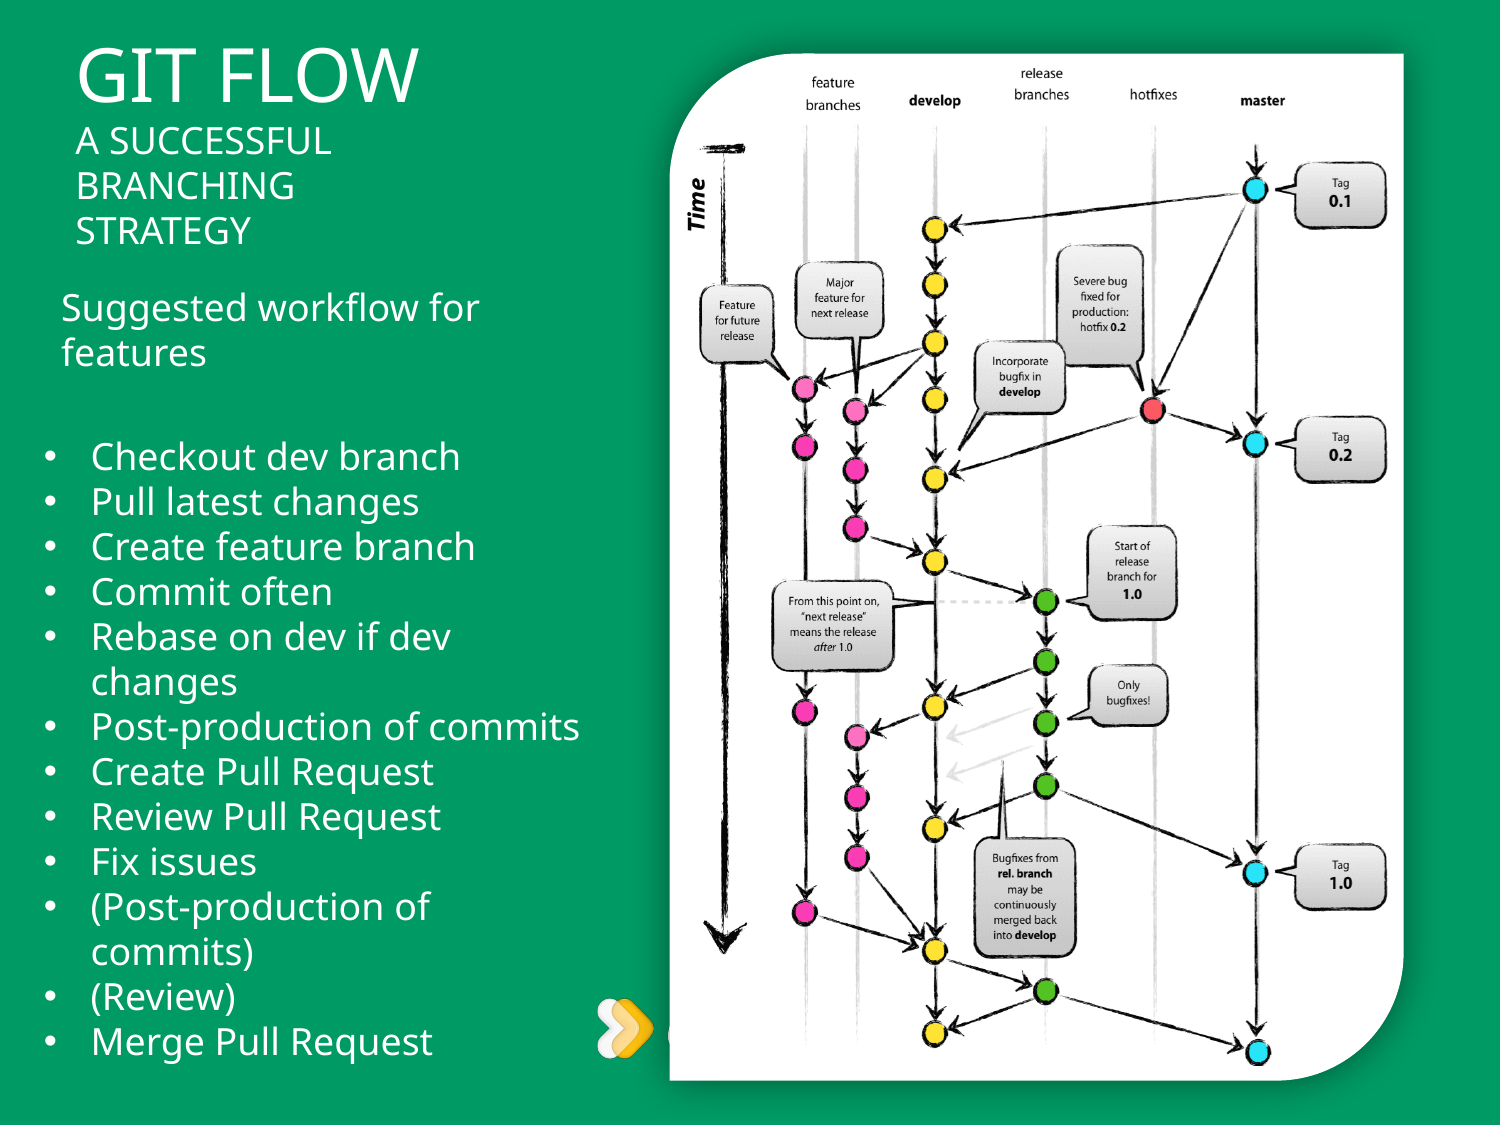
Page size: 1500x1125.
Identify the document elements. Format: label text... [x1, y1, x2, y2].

text_box Checkout dev branch Pull latest changes Create feature branch Commit often Rebase on dev if dev changes Post-production of commits Create Pull Request Review Pull Request Fix issues (Post-production of commits) (Review) Merge Pull Request [29, 425, 608, 1070]
picture [676, 60, 1397, 1074]
title GIT flow A SUCCESSFUL branching strategy [60, 42, 576, 238]
text_box Suggested workflow for features [46, 276, 625, 382]
